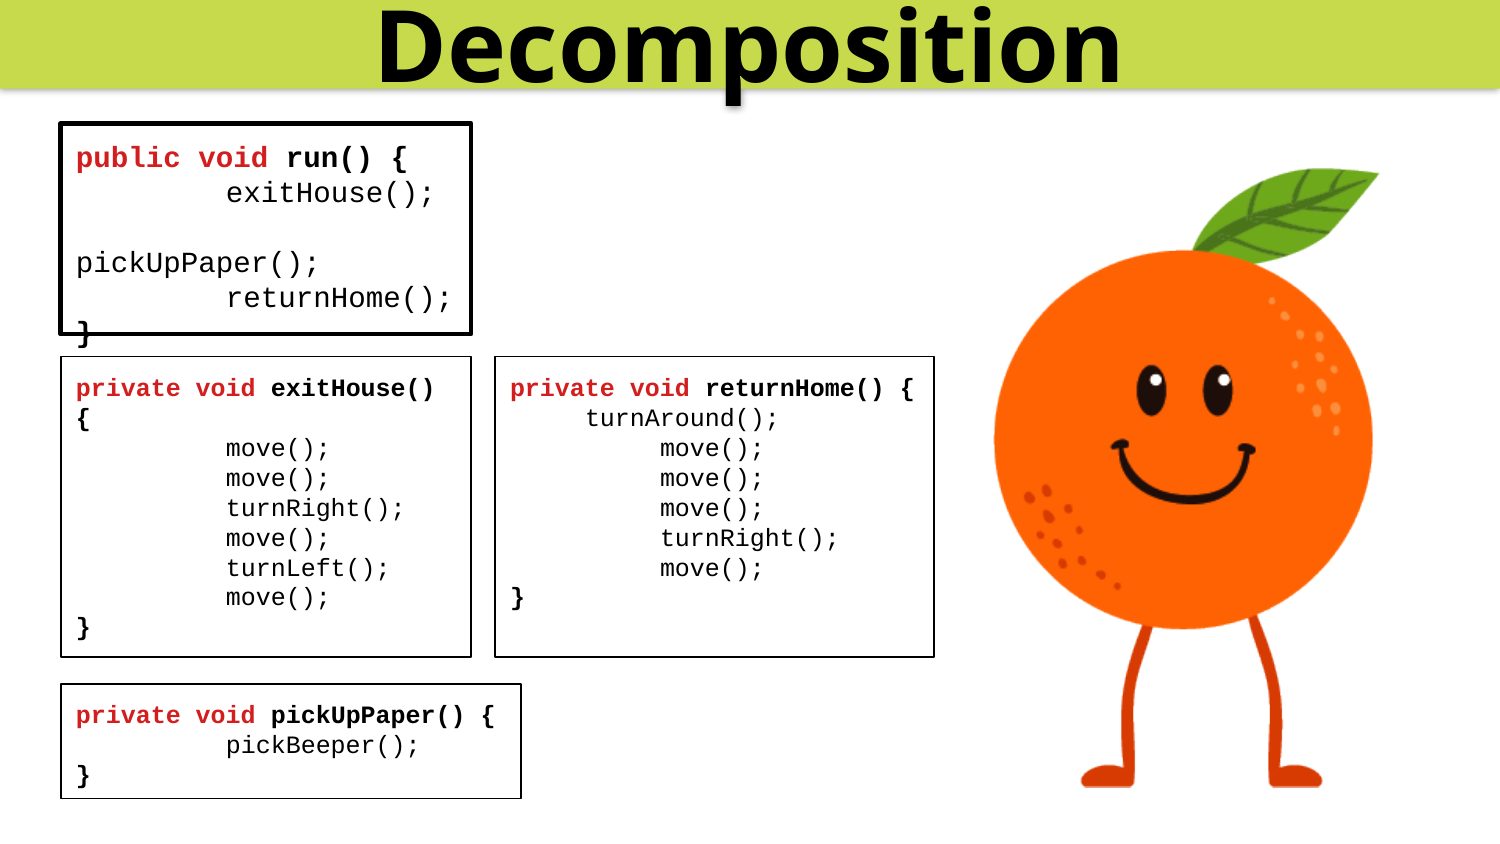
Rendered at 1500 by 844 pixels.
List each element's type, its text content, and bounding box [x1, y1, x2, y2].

text_box public void run() { exitHouse(); pickUpPaper(); returnHome(); } [60, 123, 471, 335]
picture [993, 168, 1382, 788]
text_box Decomposition [0, 0, 1500, 89]
text_box private void pickUpPaper() { pickBeeper(); } [60, 684, 521, 799]
text_box private void returnHome() { turnAround(); move(); move(); move(); turnRight(); move(); } [494, 356, 935, 657]
text_box private void exitHouse() { move(); move(); turnRight(); move(); turnLeft(); move(); } [60, 356, 471, 657]
